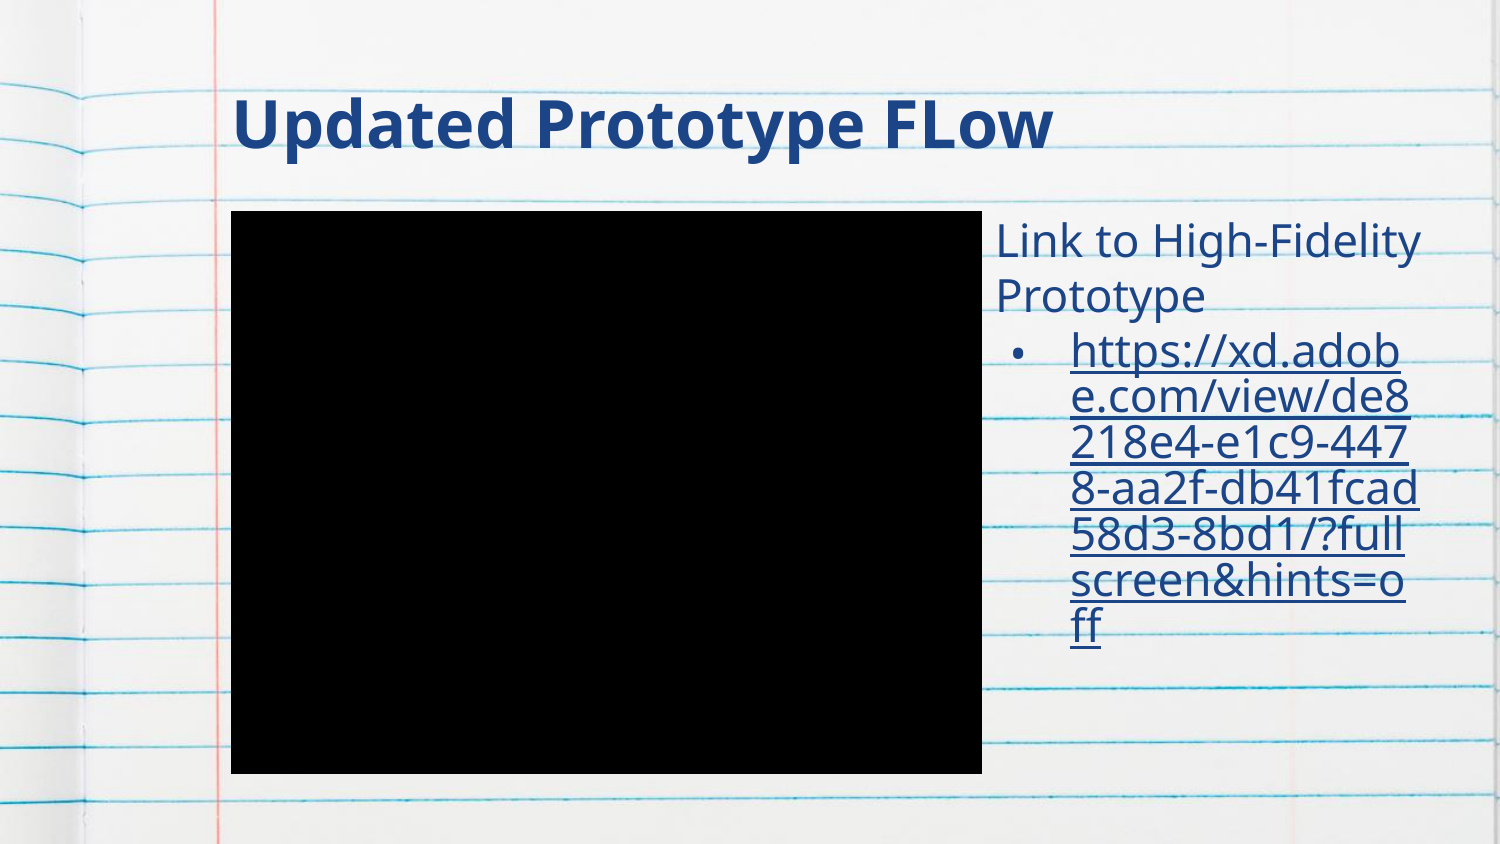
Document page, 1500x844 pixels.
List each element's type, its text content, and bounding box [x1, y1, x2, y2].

list Link to High-Fidelity Prototype https://xd.adobe.com/view/de8218e4-e1c9-4478-aa2f-db41fcad58d3-8bd1/?fullscreen&hints=off [995, 211, 1425, 743]
title Updated Prototype FLow [231, 21, 1425, 162]
picture [0, 0, 1500, 844]
